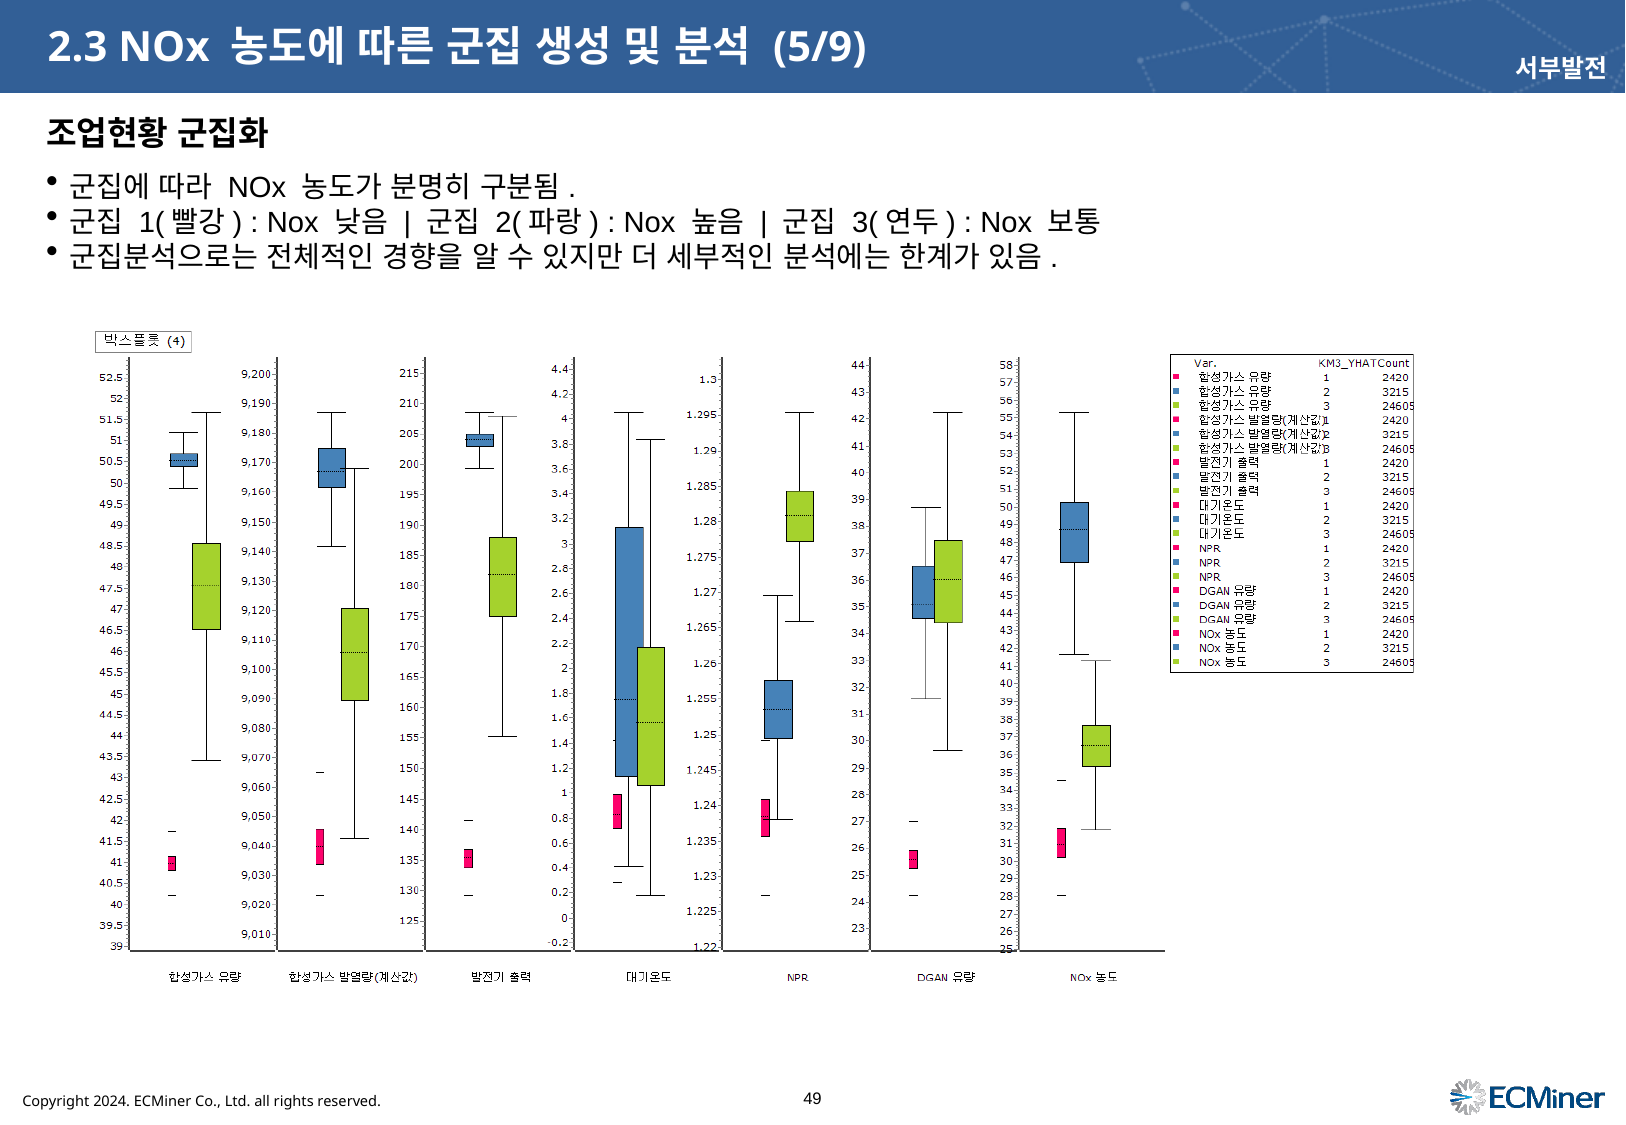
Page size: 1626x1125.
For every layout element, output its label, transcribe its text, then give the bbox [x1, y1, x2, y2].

picture [78, 322, 1414, 1000]
list 조업현황 군집화 [34, 93, 1581, 160]
picture [0, 0, 1625, 93]
title 2.3 NOx 농도에 따른 군집 생성 및 분석 (5/9) [32, 12, 1435, 79]
picture [1450, 1079, 1605, 1115]
list 서부발전 [1137, 44, 1622, 91]
text_box 군집에 따라 NOx 농도가 분명히 구분됨. 군집 1(빨강) : Nox 낮음 | 군집 2(파랑) : Nox 높음 | 군집 3(연두) : Nox 보통 군집분석으로는 전체적인 경향을 알 수 있지만 더 세부적인 분석에는 한계가 있음. [45, 168, 1435, 274]
